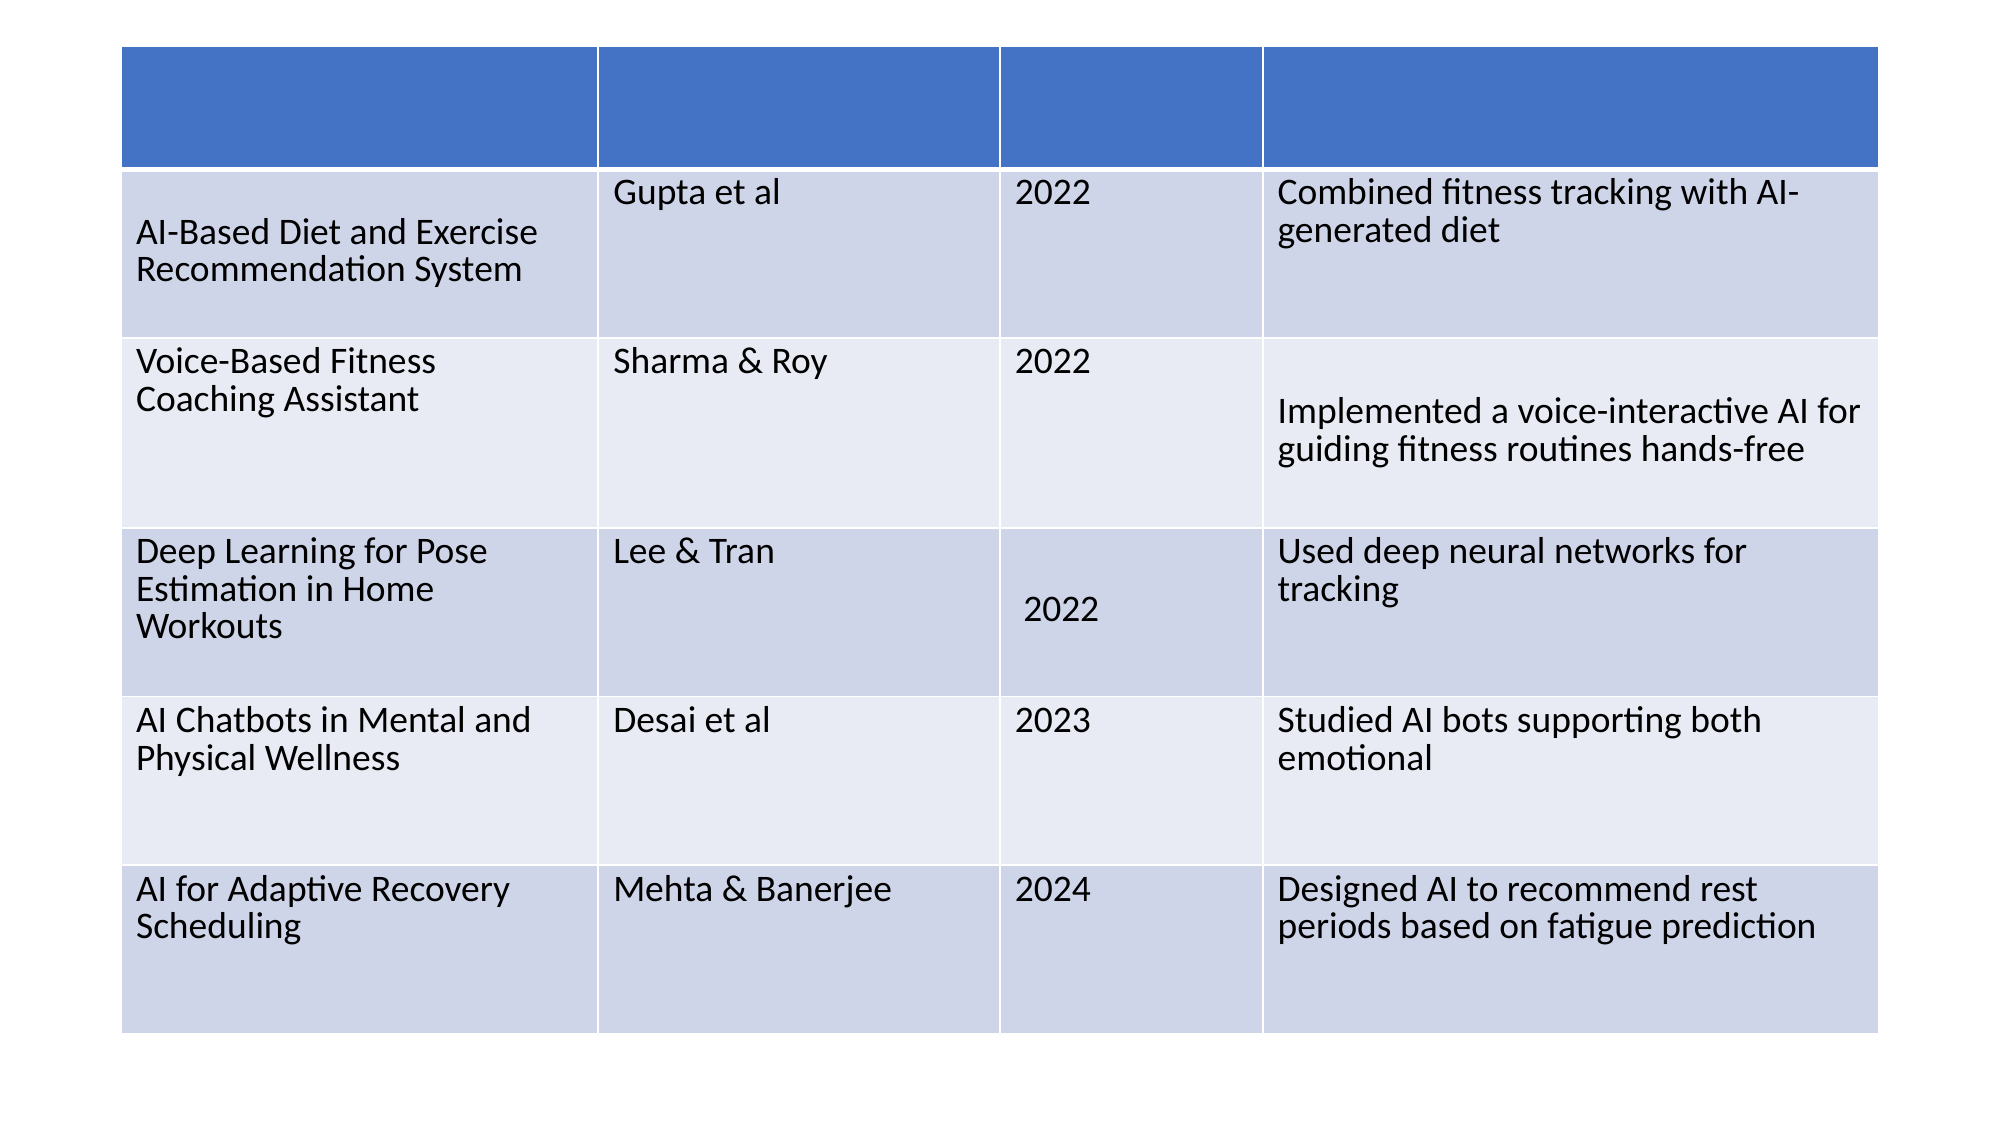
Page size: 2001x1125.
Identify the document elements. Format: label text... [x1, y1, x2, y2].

table_cell AI Chatbots in Mental and Physical Wellness [122, 697, 597, 864]
table_header [1001, 47, 1262, 167]
table_header [599, 47, 999, 167]
table_cell Desai et al [599, 697, 999, 864]
table_cell 2022 [1001, 172, 1262, 337]
table_cell 2022 [1001, 339, 1262, 527]
table_cell Combined fitness tracking with AI-generated diet [1264, 172, 1878, 337]
table_cell 2024 [1001, 866, 1262, 1033]
table_cell Sharma & Roy [599, 339, 999, 527]
table_header [122, 47, 597, 167]
table_cell Mehta & Banerjee [599, 866, 999, 1033]
table_cell Designed AI to recommend rest periods based on fatigue prediction [1264, 866, 1878, 1033]
table_cell AI for Adaptive Recovery Scheduling [122, 866, 597, 1033]
table_cell AI-Based Diet and Exercise Recommendation System [122, 172, 597, 337]
table_cell Studied AI bots supporting both emotional [1264, 697, 1878, 864]
table_cell Deep Learning for Pose Estimation in Home Workouts [122, 529, 597, 696]
table_header [1264, 47, 1878, 167]
table_cell Used deep neural networks for tracking [1264, 529, 1878, 696]
table_cell Gupta et al [599, 172, 999, 337]
table_cell Implemented a voice-interactive AI for guiding fitness routines hands-free [1264, 339, 1878, 527]
table_cell 2023 [1001, 697, 1262, 864]
table_cell 2022 [1001, 529, 1262, 696]
table_cell Lee & Tran [599, 529, 999, 696]
table_cell Voice-Based Fitness Coaching Assistant [122, 339, 597, 527]
